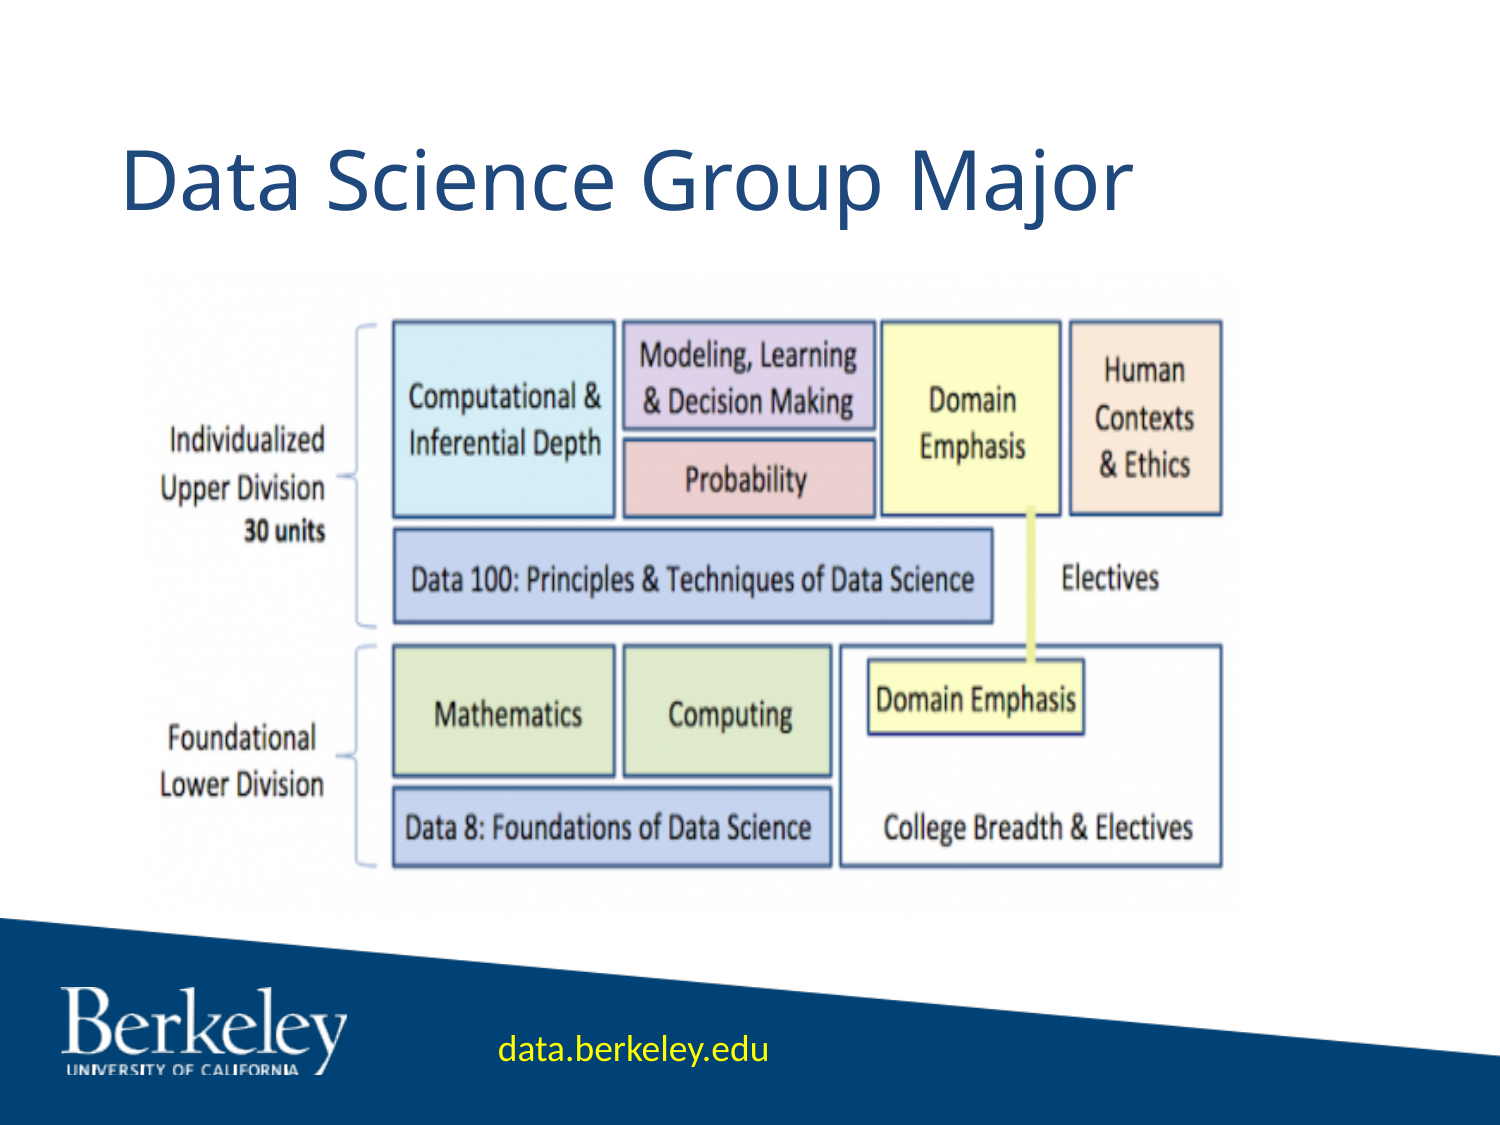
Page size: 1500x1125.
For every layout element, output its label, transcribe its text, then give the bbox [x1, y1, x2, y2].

text_box data.berkeley.edu [483, 1016, 785, 1077]
picture [140, 271, 1241, 918]
title Data Science Group Major [104, 58, 1428, 297]
